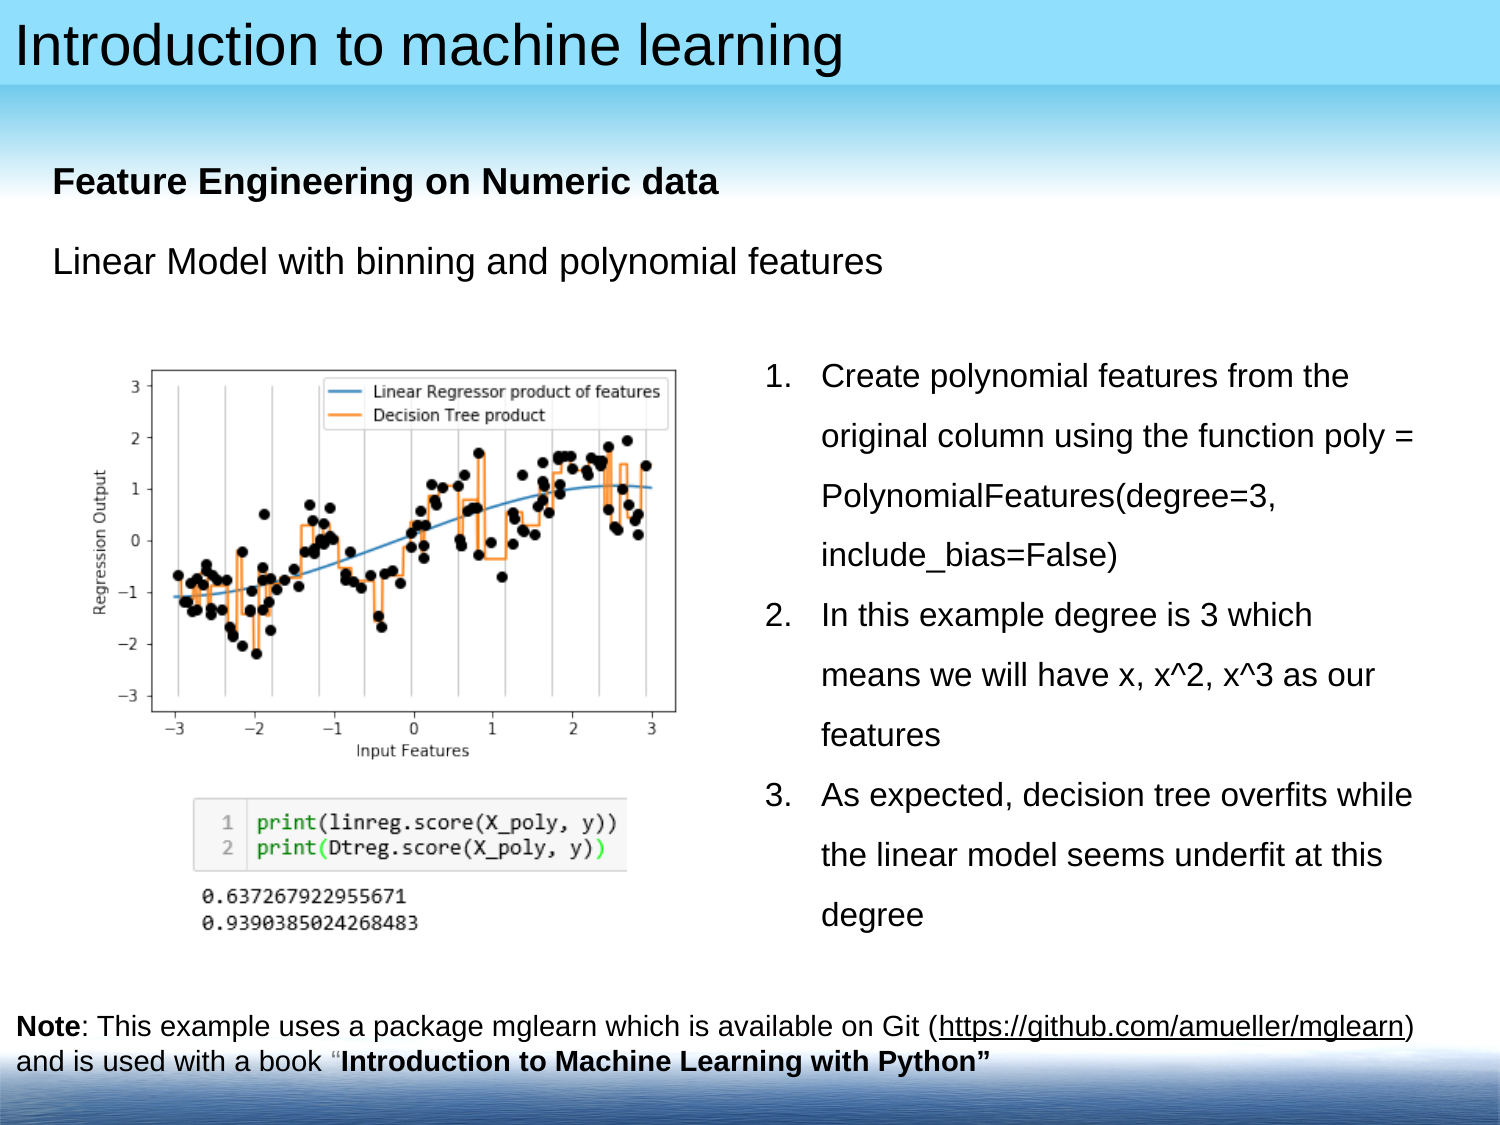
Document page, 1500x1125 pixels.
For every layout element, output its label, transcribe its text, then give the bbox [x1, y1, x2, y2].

picture [187, 794, 627, 938]
picture [0, 1037, 1500, 1125]
text_box Note: This example uses a package mglearn which is available on Git (https://github.com/amueller/mglearn) and is used with a book “Introduction to Machine Learning with Python” [1, 999, 1449, 1085]
picture [84, 354, 692, 771]
text_box Feature Engineering on Numeric data Linear Model with binning and polynomial features [37, 149, 1413, 325]
text_box Create polynomial features from the original column using the function poly = PolynomialFeatures(degree=3, include_bias=False) In this example degree is 3 which means we will have x, x^2, x^3 as our features As expected, decision tree overfits while the linear model seems underfit at this degree [749, 326, 1438, 999]
